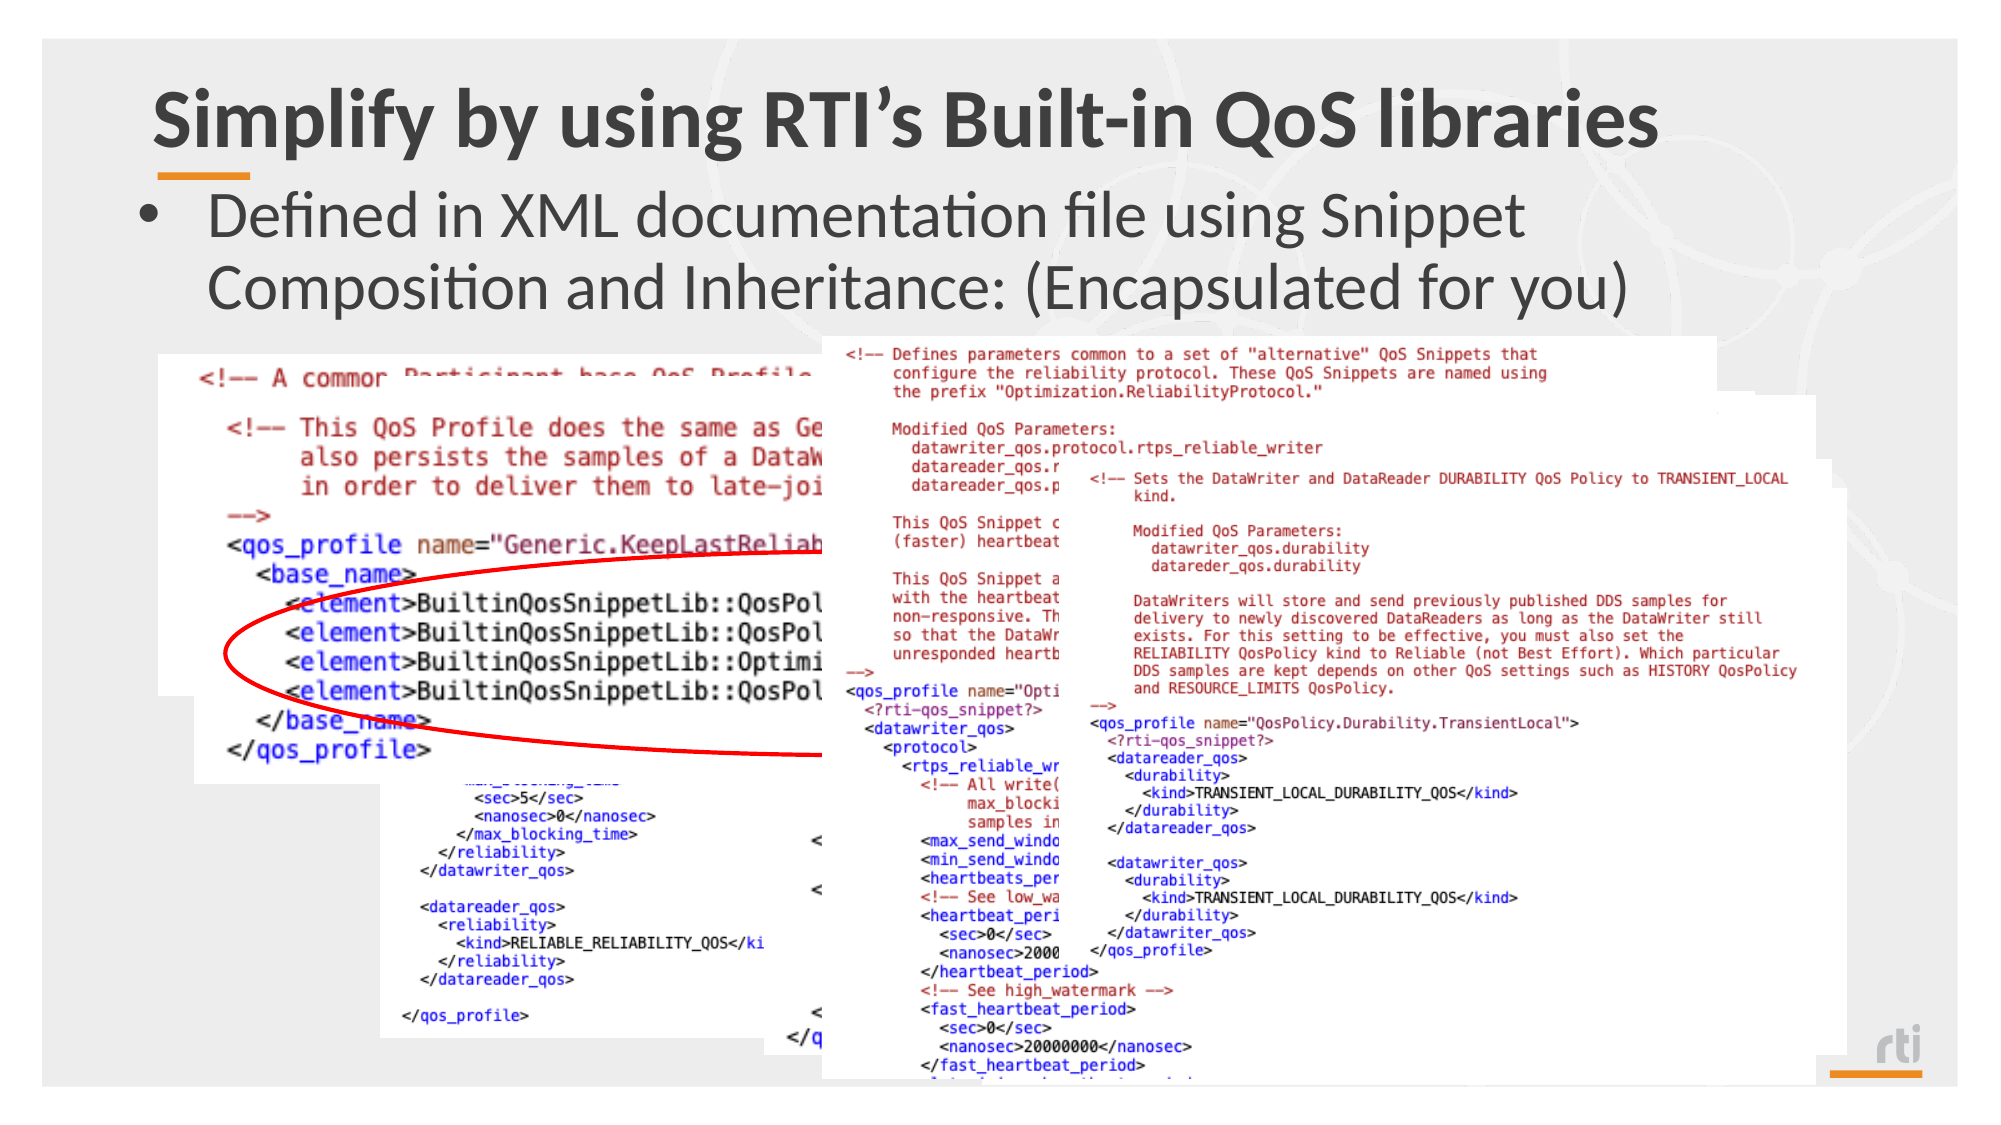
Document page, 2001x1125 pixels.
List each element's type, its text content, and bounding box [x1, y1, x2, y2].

picture [158, 336, 1847, 1085]
list Defined in XML documentation file using Snippet Composition and Inheritance: (Encapsulated for you) [117, 172, 1863, 1087]
title Simplify by using RTI’s Built-in QoS libraries [137, 66, 1863, 172]
picture [1877, 1024, 1920, 1063]
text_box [194, 391, 817, 784]
